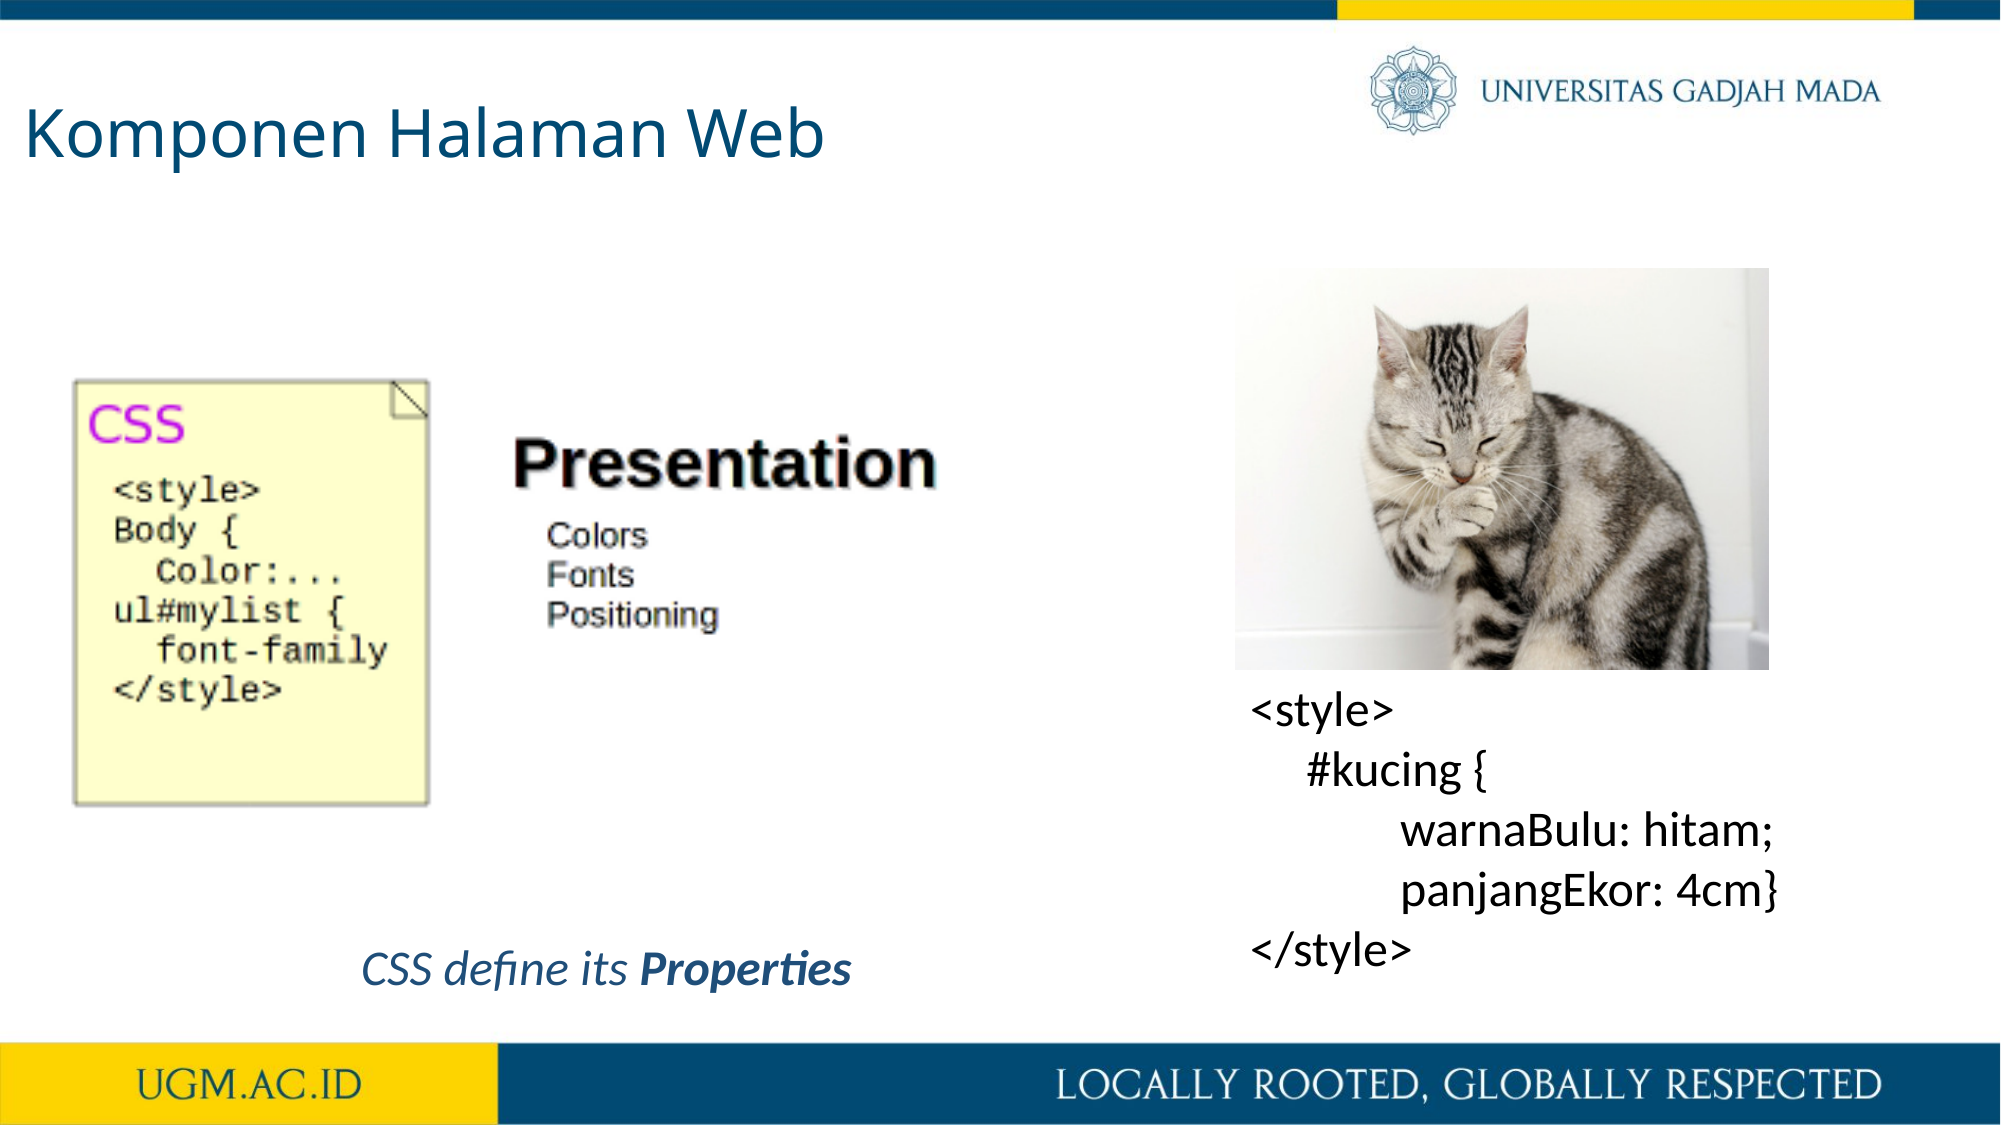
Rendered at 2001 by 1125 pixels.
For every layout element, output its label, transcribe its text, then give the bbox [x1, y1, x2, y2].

text_box <style> #kucing { warnaBulu: hitam; panjangEkor: 4cm} </style> [1235, 668, 1809, 984]
text_box CSS define its Properties [250, 928, 963, 1003]
picture [0, 0, 2001, 1125]
text_box Komponen Halaman Web [9, 83, 842, 179]
